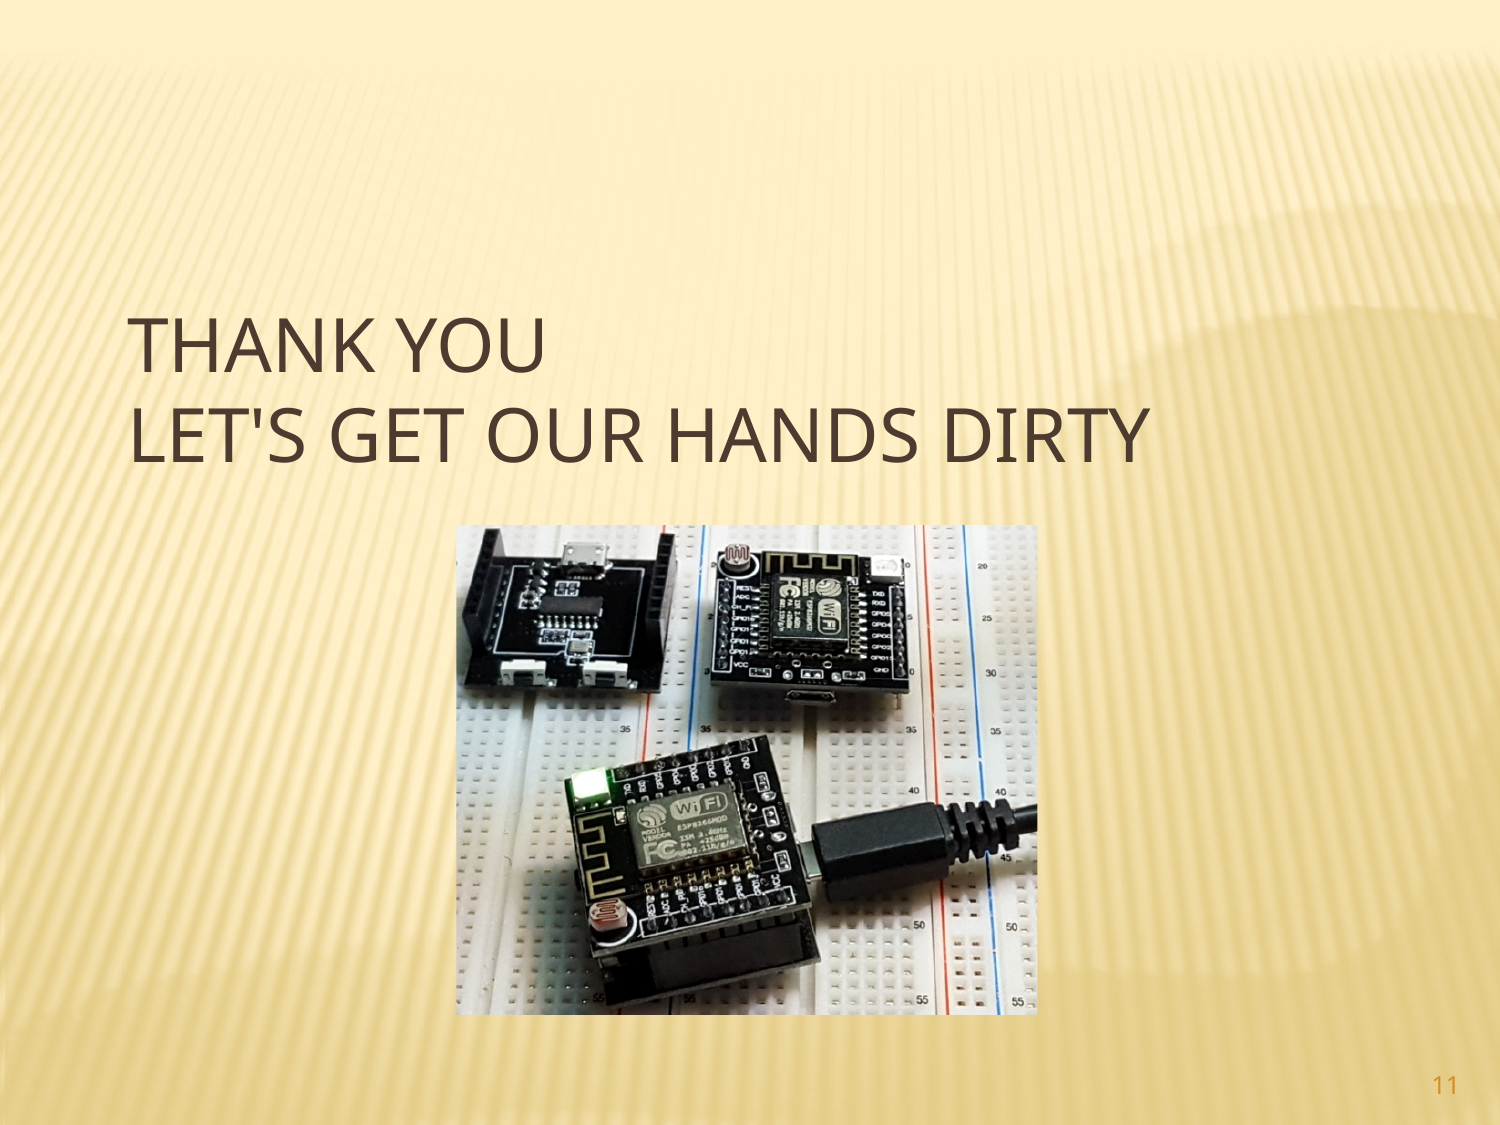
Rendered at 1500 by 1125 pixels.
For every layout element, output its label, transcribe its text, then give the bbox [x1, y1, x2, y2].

title Thank you let's get our hands dirty [112, 287, 1500, 488]
slide_number 11 [1350, 1062, 1475, 1103]
picture [455, 524, 1038, 1016]
